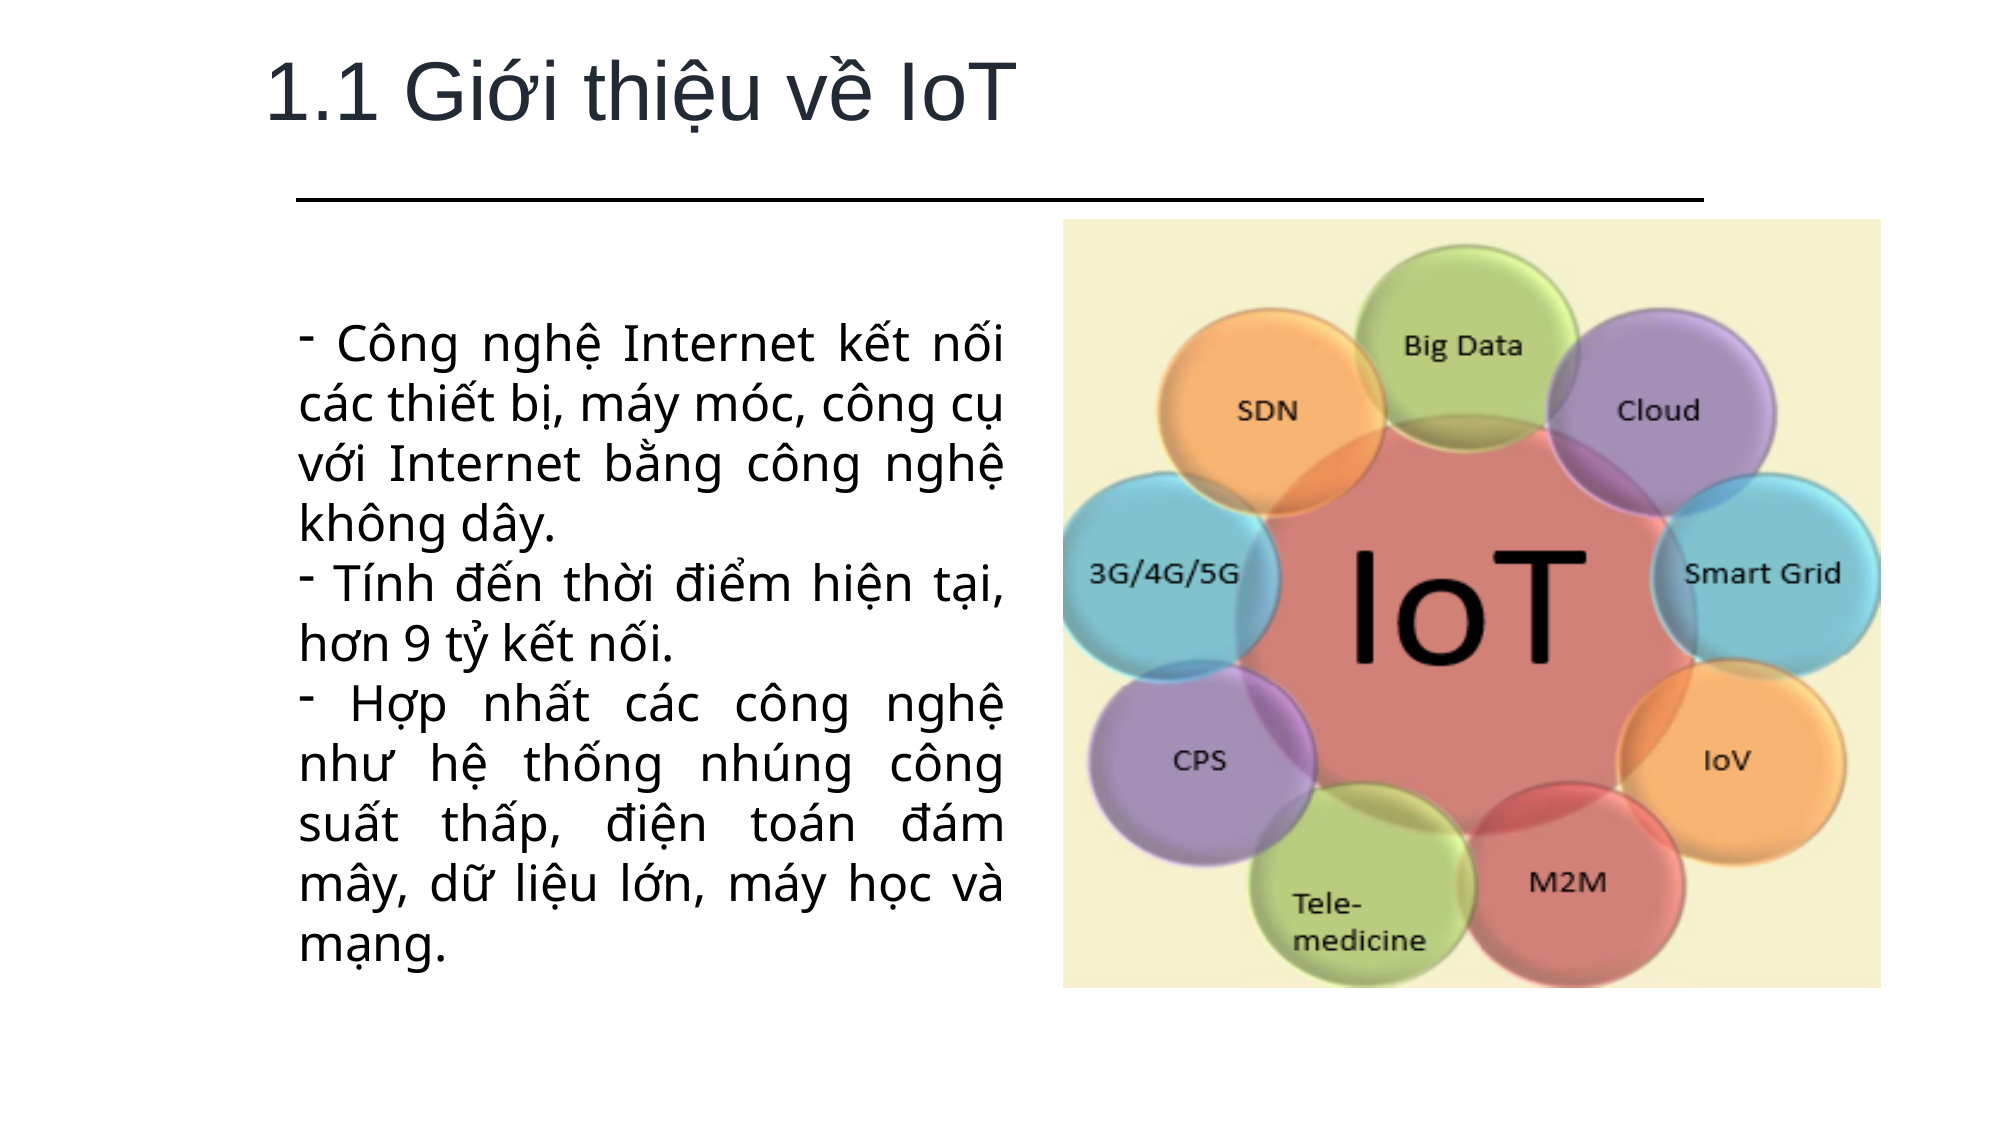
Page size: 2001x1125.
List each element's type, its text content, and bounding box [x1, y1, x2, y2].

text_box Công nghệ Internet kết nối các thiết bị, máy móc, công cụ với Internet bằng công nghệ không dây. Tính đến thời điểm hiện tại, hơn 9 tỷ kết nối. Hợp nhất các công nghệ như hệ thống nhúng công suất thấp, điện toán đám mây, dữ liệu lớn, máy học và mạng. [283, 303, 1021, 979]
title 1.1 Giới thiệu về IoT [249, 24, 1750, 163]
picture [1063, 219, 1881, 988]
